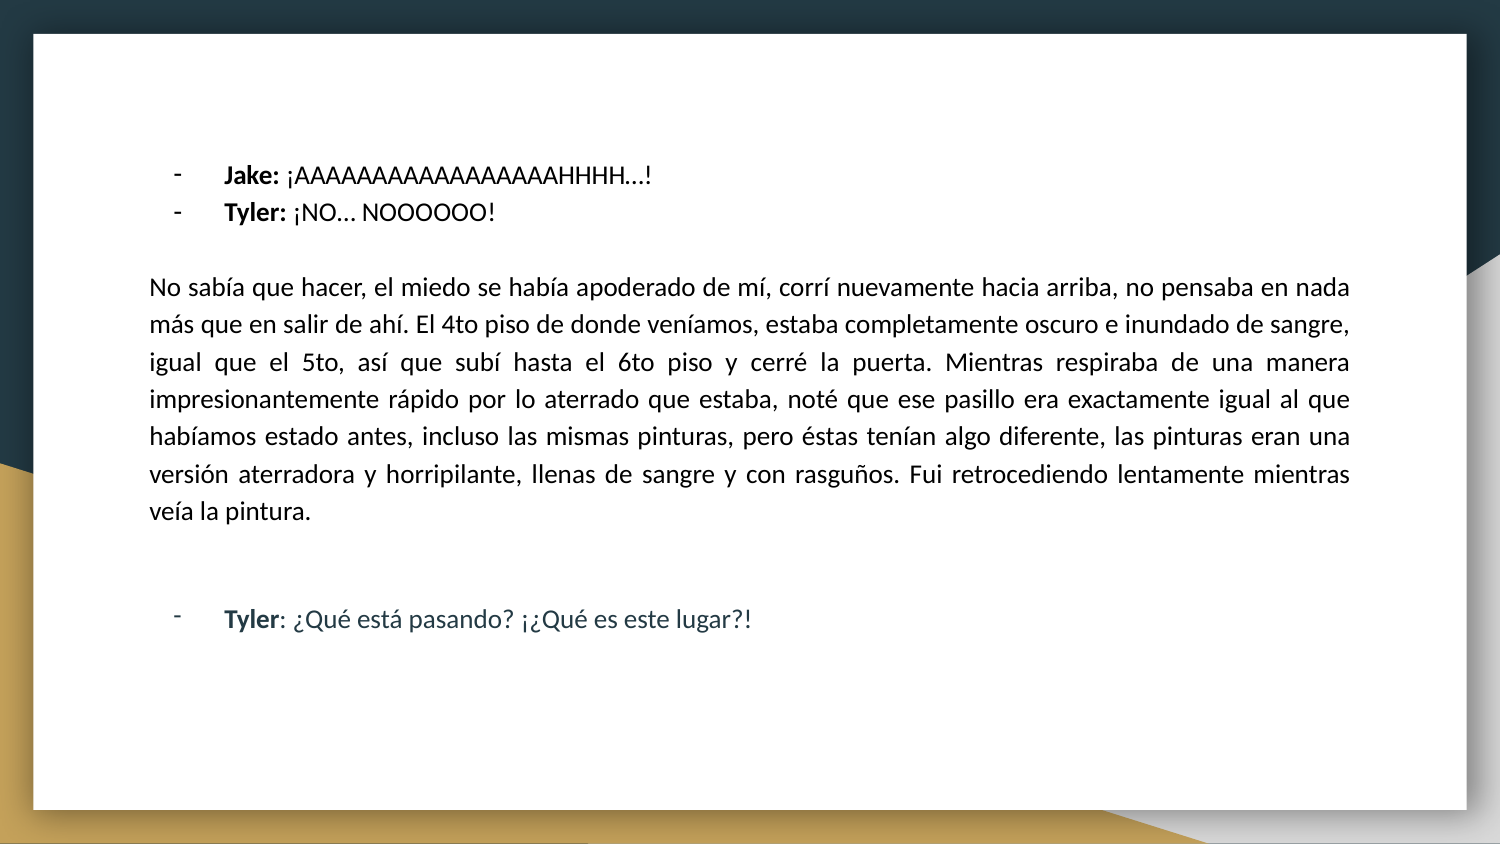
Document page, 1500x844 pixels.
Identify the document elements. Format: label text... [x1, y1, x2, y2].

list Jake: ¡AAAAAAAAAAAAAAAAAHHHH…! Tyler: ¡NO… NOOOOOO! No sabía que hacer, el miedo se había apoderado de mí, corrí nuevamente hacia arriba, no pensaba en nada más que en salir de ahí. El 4to piso de donde veníamos, estaba completamente oscuro e inundado de sangre, igual que el 5to, así que subí hasta el 6to piso y cerré la puerta. Mientras respiraba de una manera impresionantemente rápido por lo aterrado que estaba, noté que ese pasillo era exactamente igual al que habíamos estado antes, incluso las mismas pinturas, pero éstas tenían algo diferente, las pinturas eran una versión aterradora y horripilante, llenas de sangre y con rasguños. Fui retrocediendo lentamente mientras veía la pintura. Tyler: ¿Qué está pasando? ¡¿Qué es este lugar?! [134, 137, 1366, 729]
